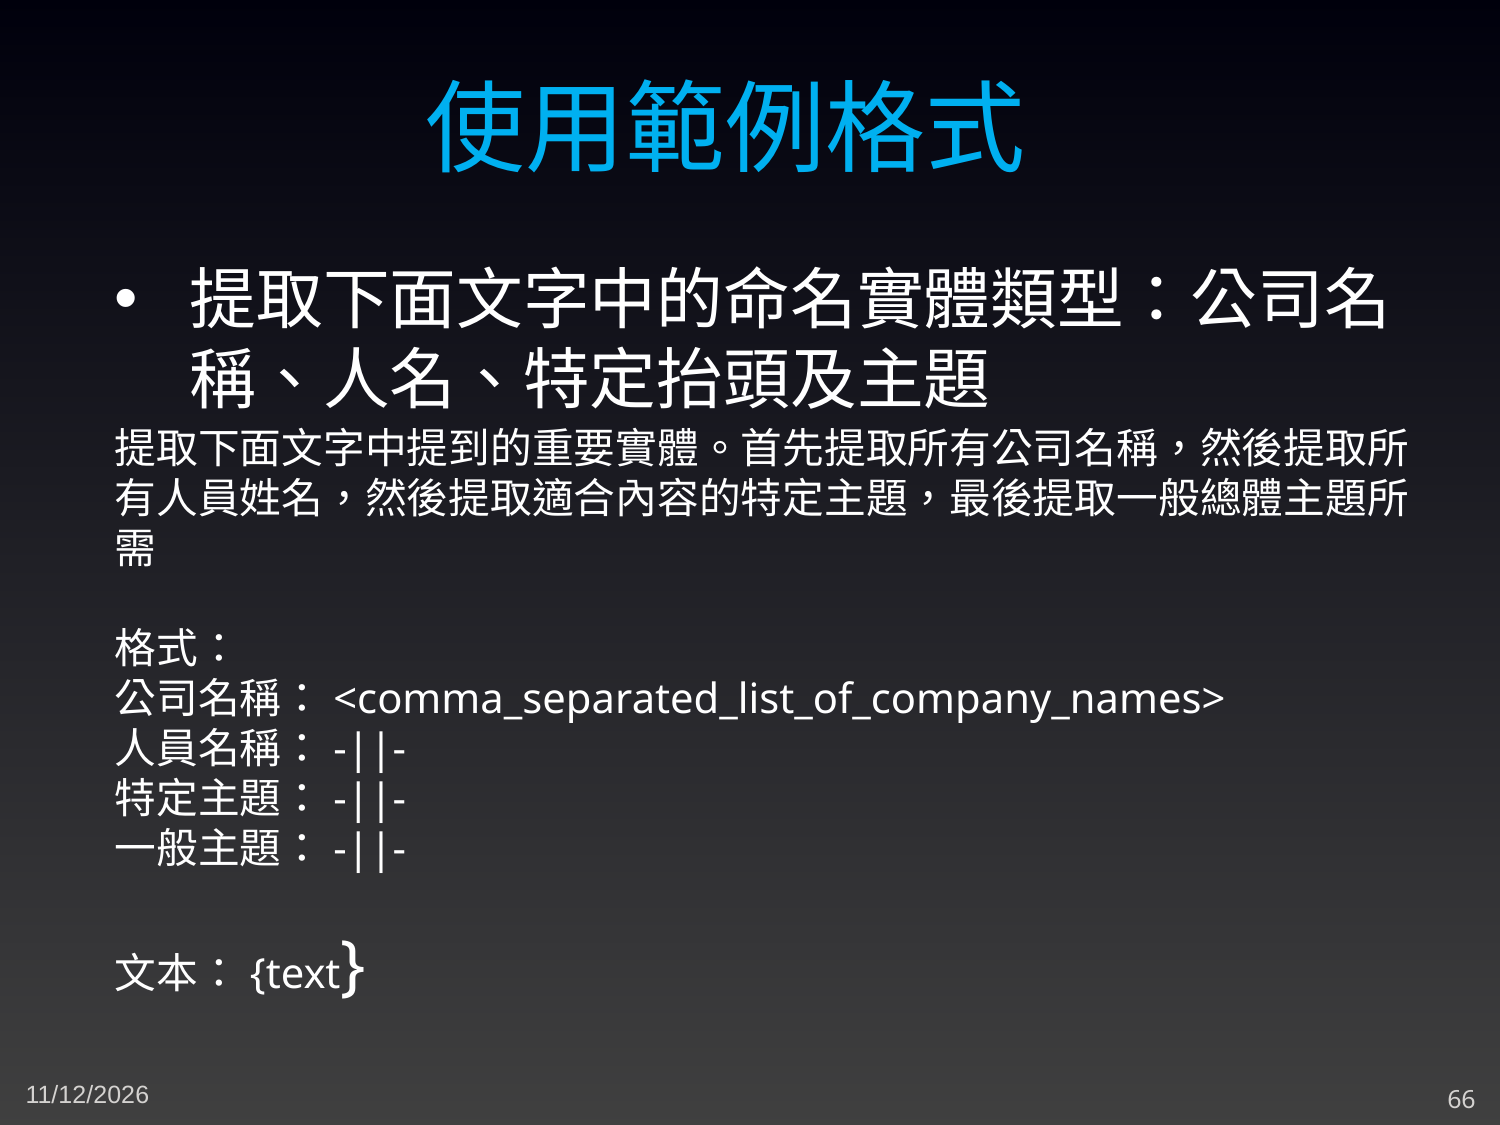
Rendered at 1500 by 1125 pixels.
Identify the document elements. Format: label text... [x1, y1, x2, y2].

slide_number 66 [1340, 1075, 1491, 1117]
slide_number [10, 1075, 411, 1117]
text_box 提取下面文字中的命名實體類型：公司名稱、人名、特定抬頭及主題 [99, 249, 1450, 414]
text_box 提取下面文字中提到的重要實體。首先提取所有公司名稱，然後提取所有人員姓名，然後提取適合內容的特定主題，最後提取一般總體主題所需 格式： 公司名稱：<comma_separated_list_of_company_names> 人員名稱：-||- 特定主題：-||- 一般主題：-||- 文本：{text} [99, 414, 1450, 1010]
text_box 使用範例格式 [410, 36, 1236, 200]
